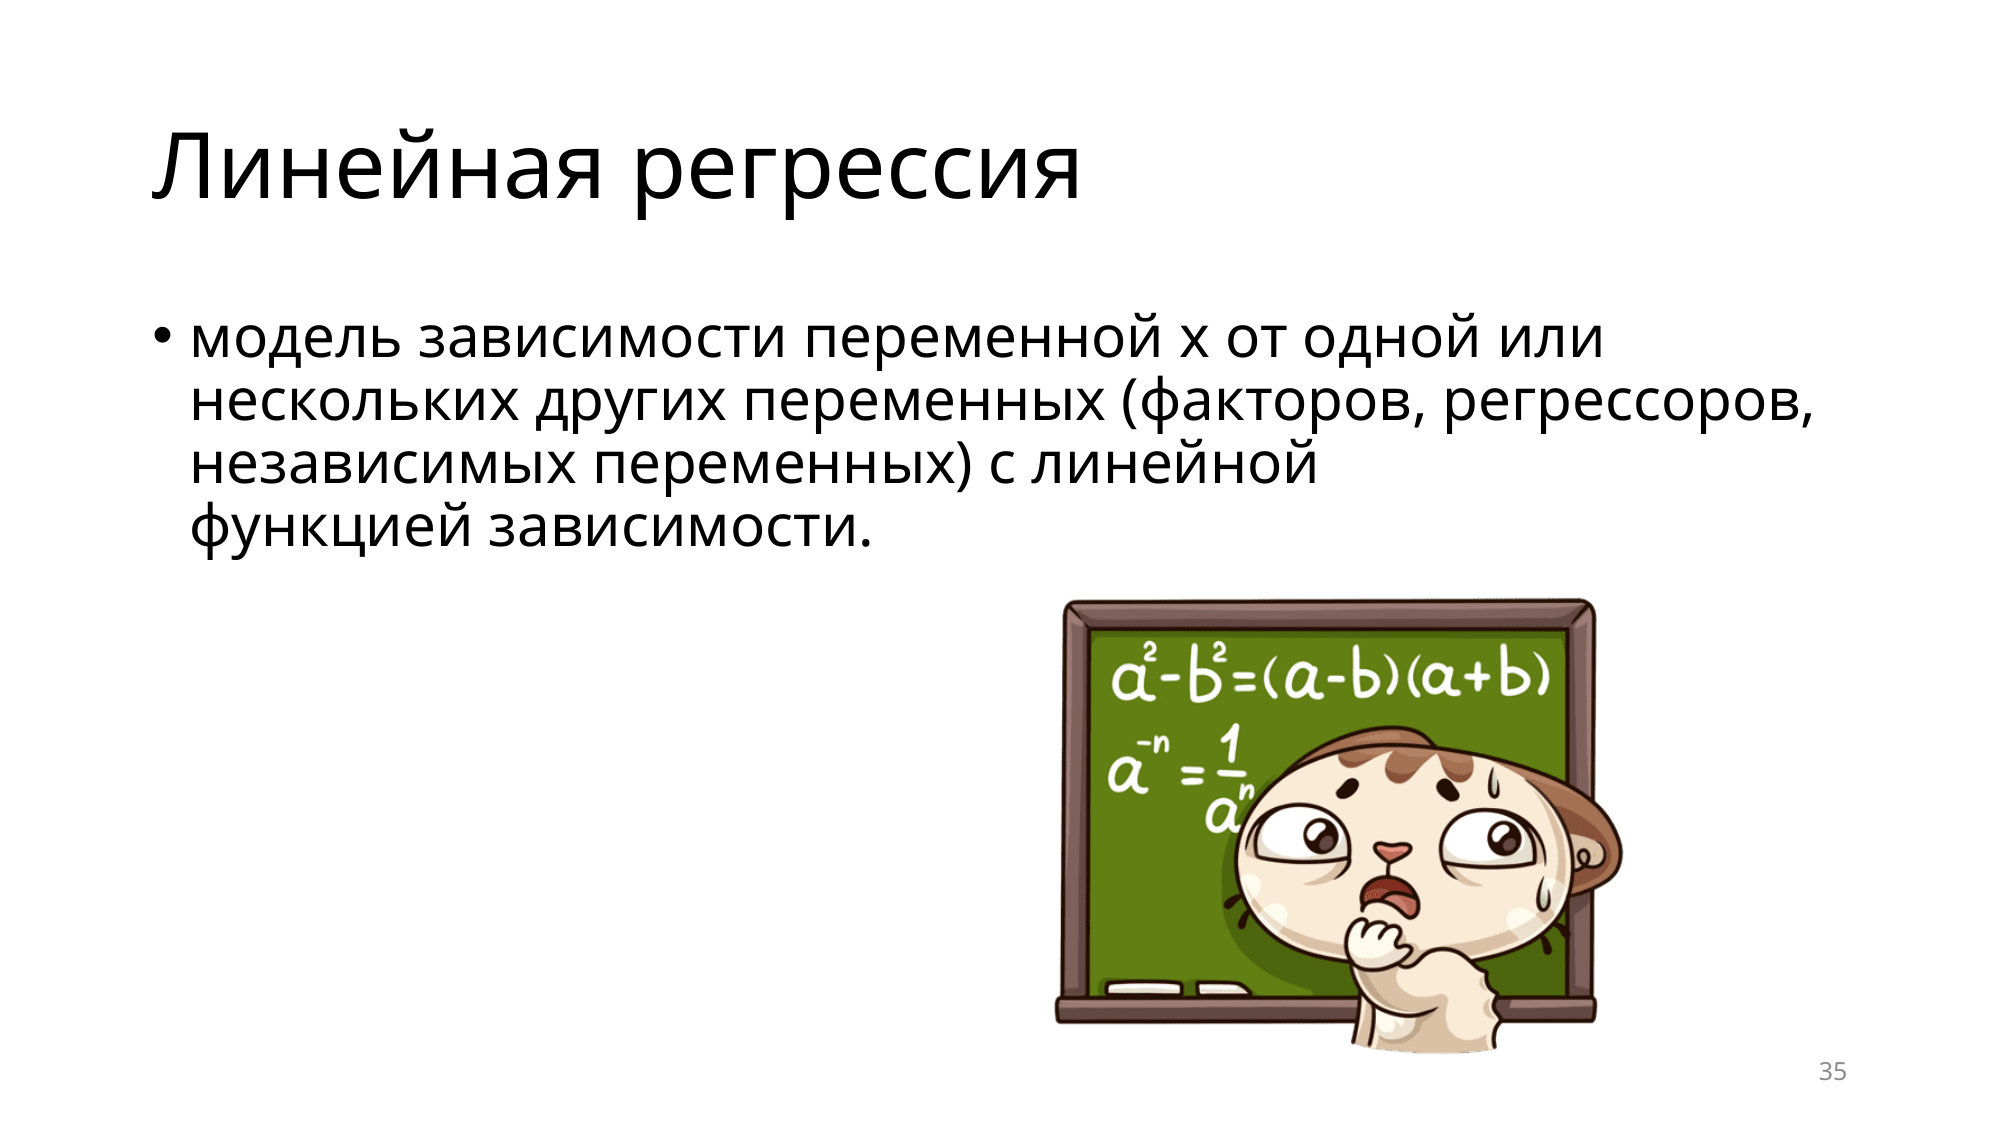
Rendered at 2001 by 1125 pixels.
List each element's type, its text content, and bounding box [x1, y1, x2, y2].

slide_number 35 [1626, 1042, 1863, 1103]
title Линейная регрессия [137, 59, 1863, 278]
list модель зависимости переменной x от одной или нескольких других переменных (факторов, регрессоров, независимых переменных) с линейной функцией зависимости. [137, 299, 1863, 1014]
picture [1052, 529, 1626, 1103]
